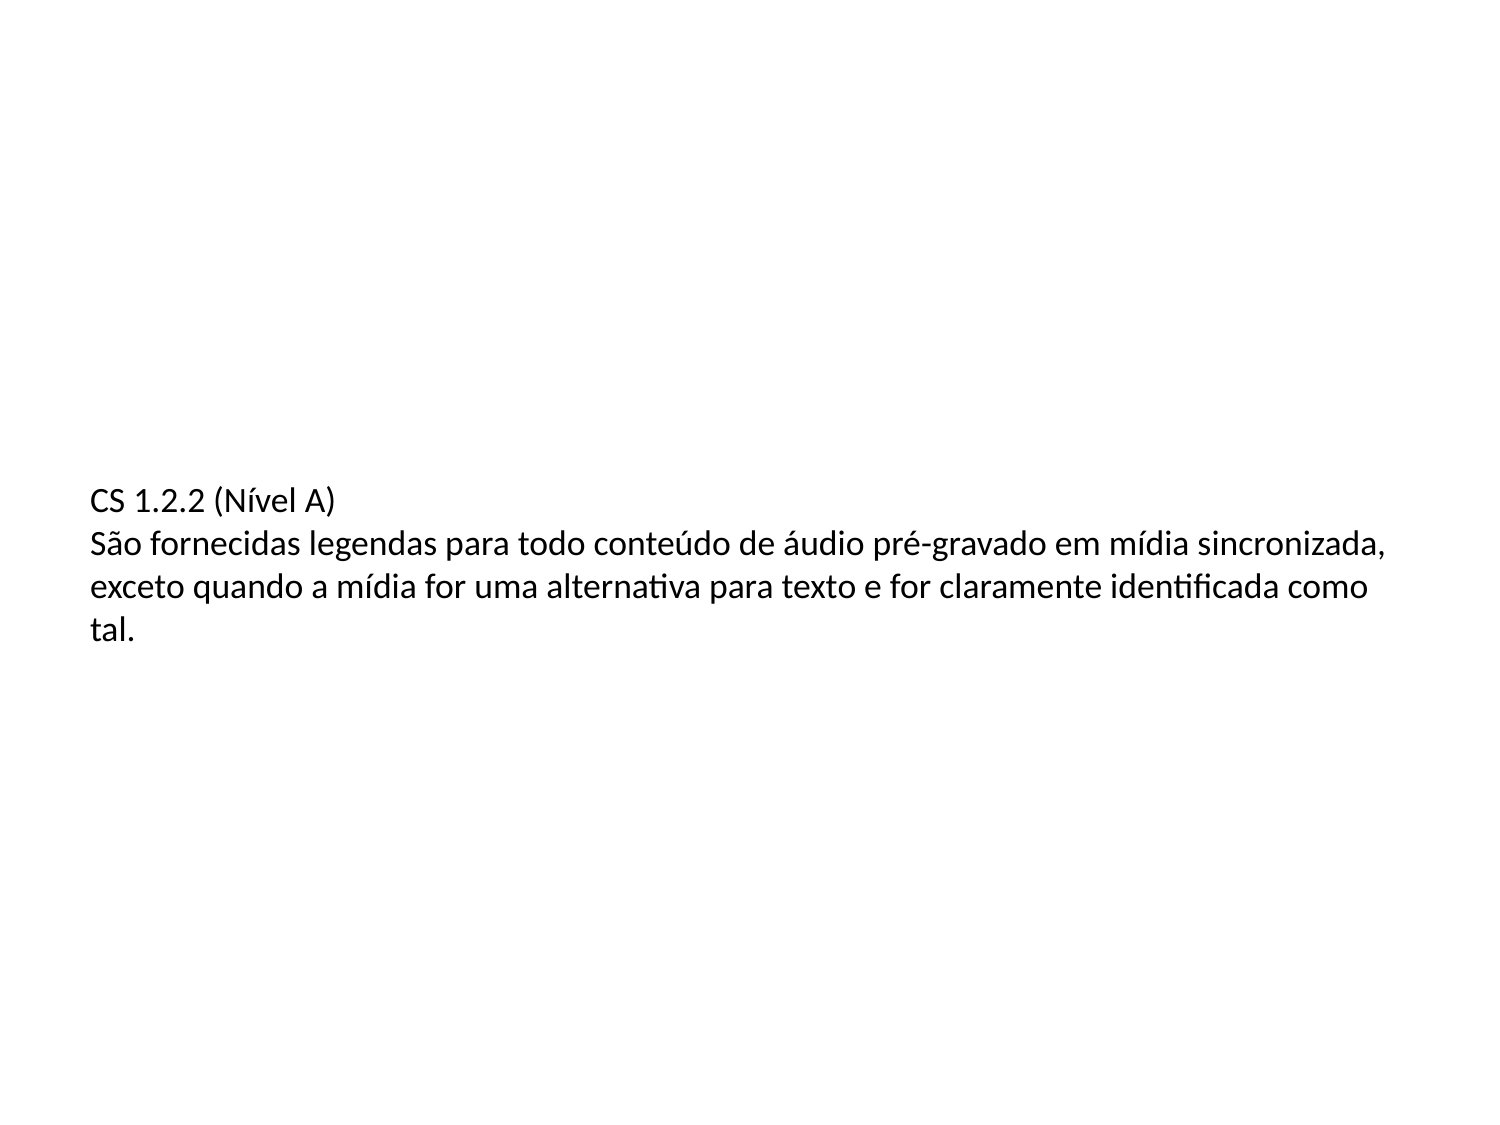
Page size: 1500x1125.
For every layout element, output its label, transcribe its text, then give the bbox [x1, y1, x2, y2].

title CS 1.2.2 (Nível A) São fornecidas legendas para todo conteúdo de áudio pré-gravado em mídia sincronizada, exceto quando a mídia for uma alternativa para texto e for claramente identificada como tal. [75, 468, 1425, 657]
